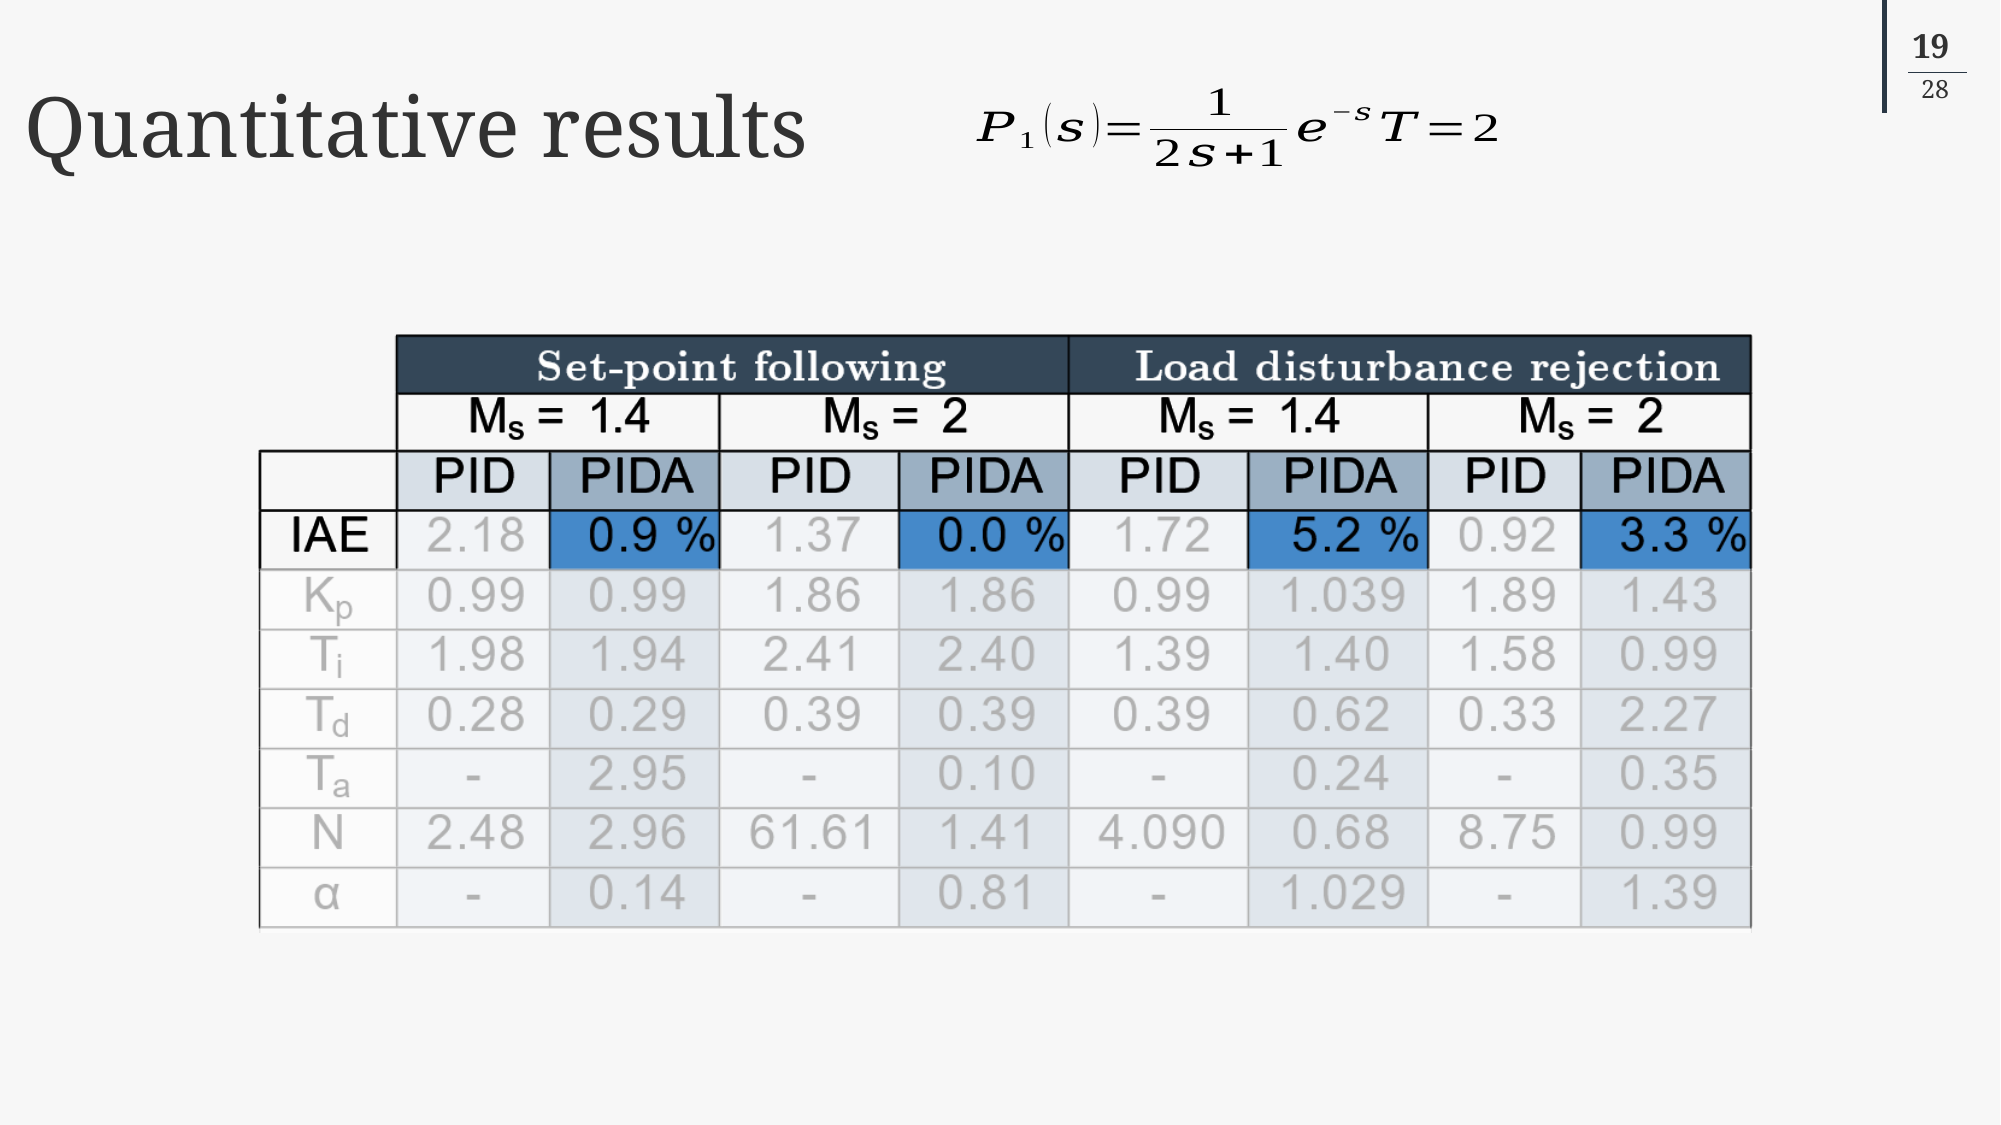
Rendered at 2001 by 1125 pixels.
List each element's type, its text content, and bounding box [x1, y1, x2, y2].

picture [189, 271, 1837, 984]
text_box Quantitative results [0, 66, 1052, 182]
